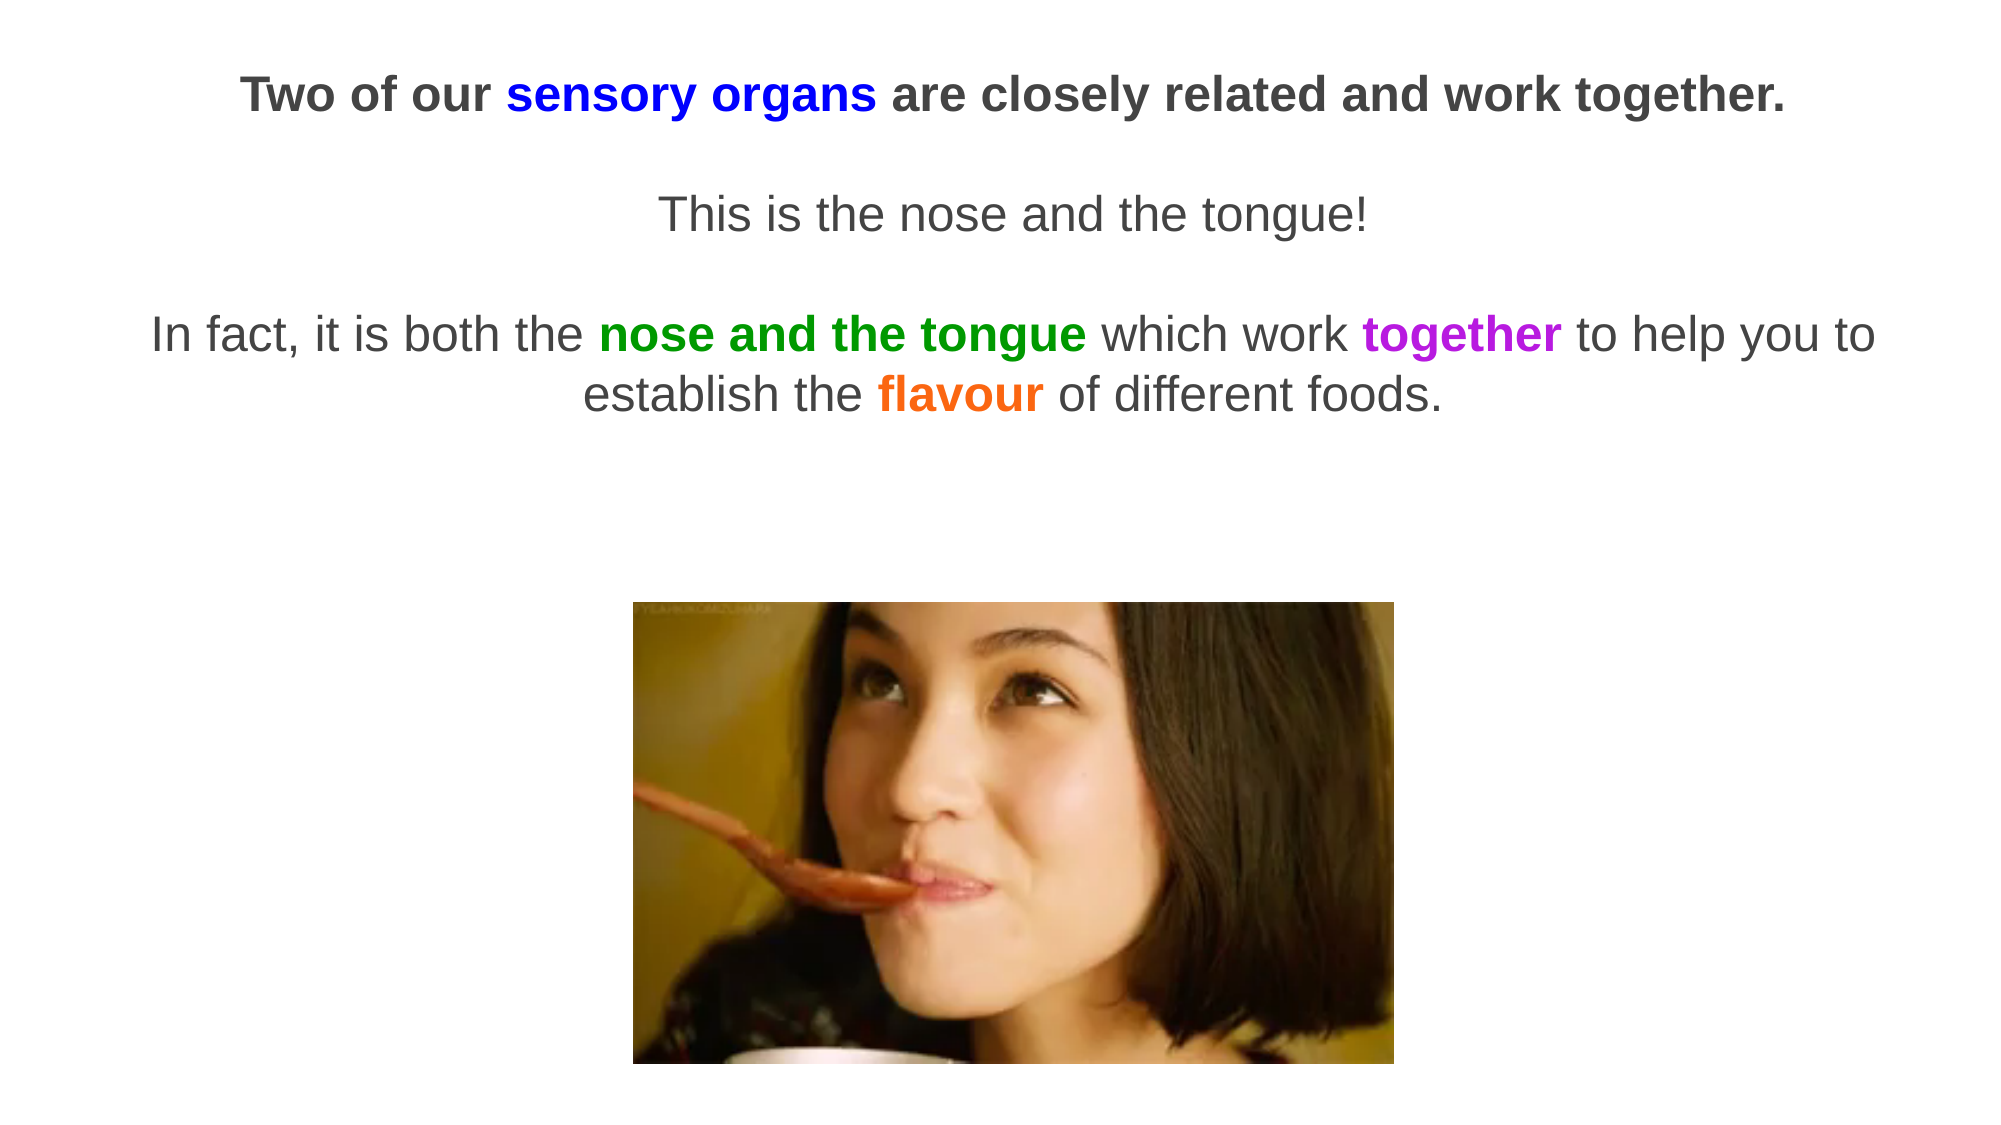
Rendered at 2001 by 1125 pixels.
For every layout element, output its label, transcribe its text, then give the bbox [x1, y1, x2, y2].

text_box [632, 602, 1395, 1065]
text_box Two of our sensory organs are closely related and work together. This is the nose and the tongue! In fact, it is both the nose and the tongue which work together to help you to establish the flavour of different foods. [70, 54, 1957, 430]
